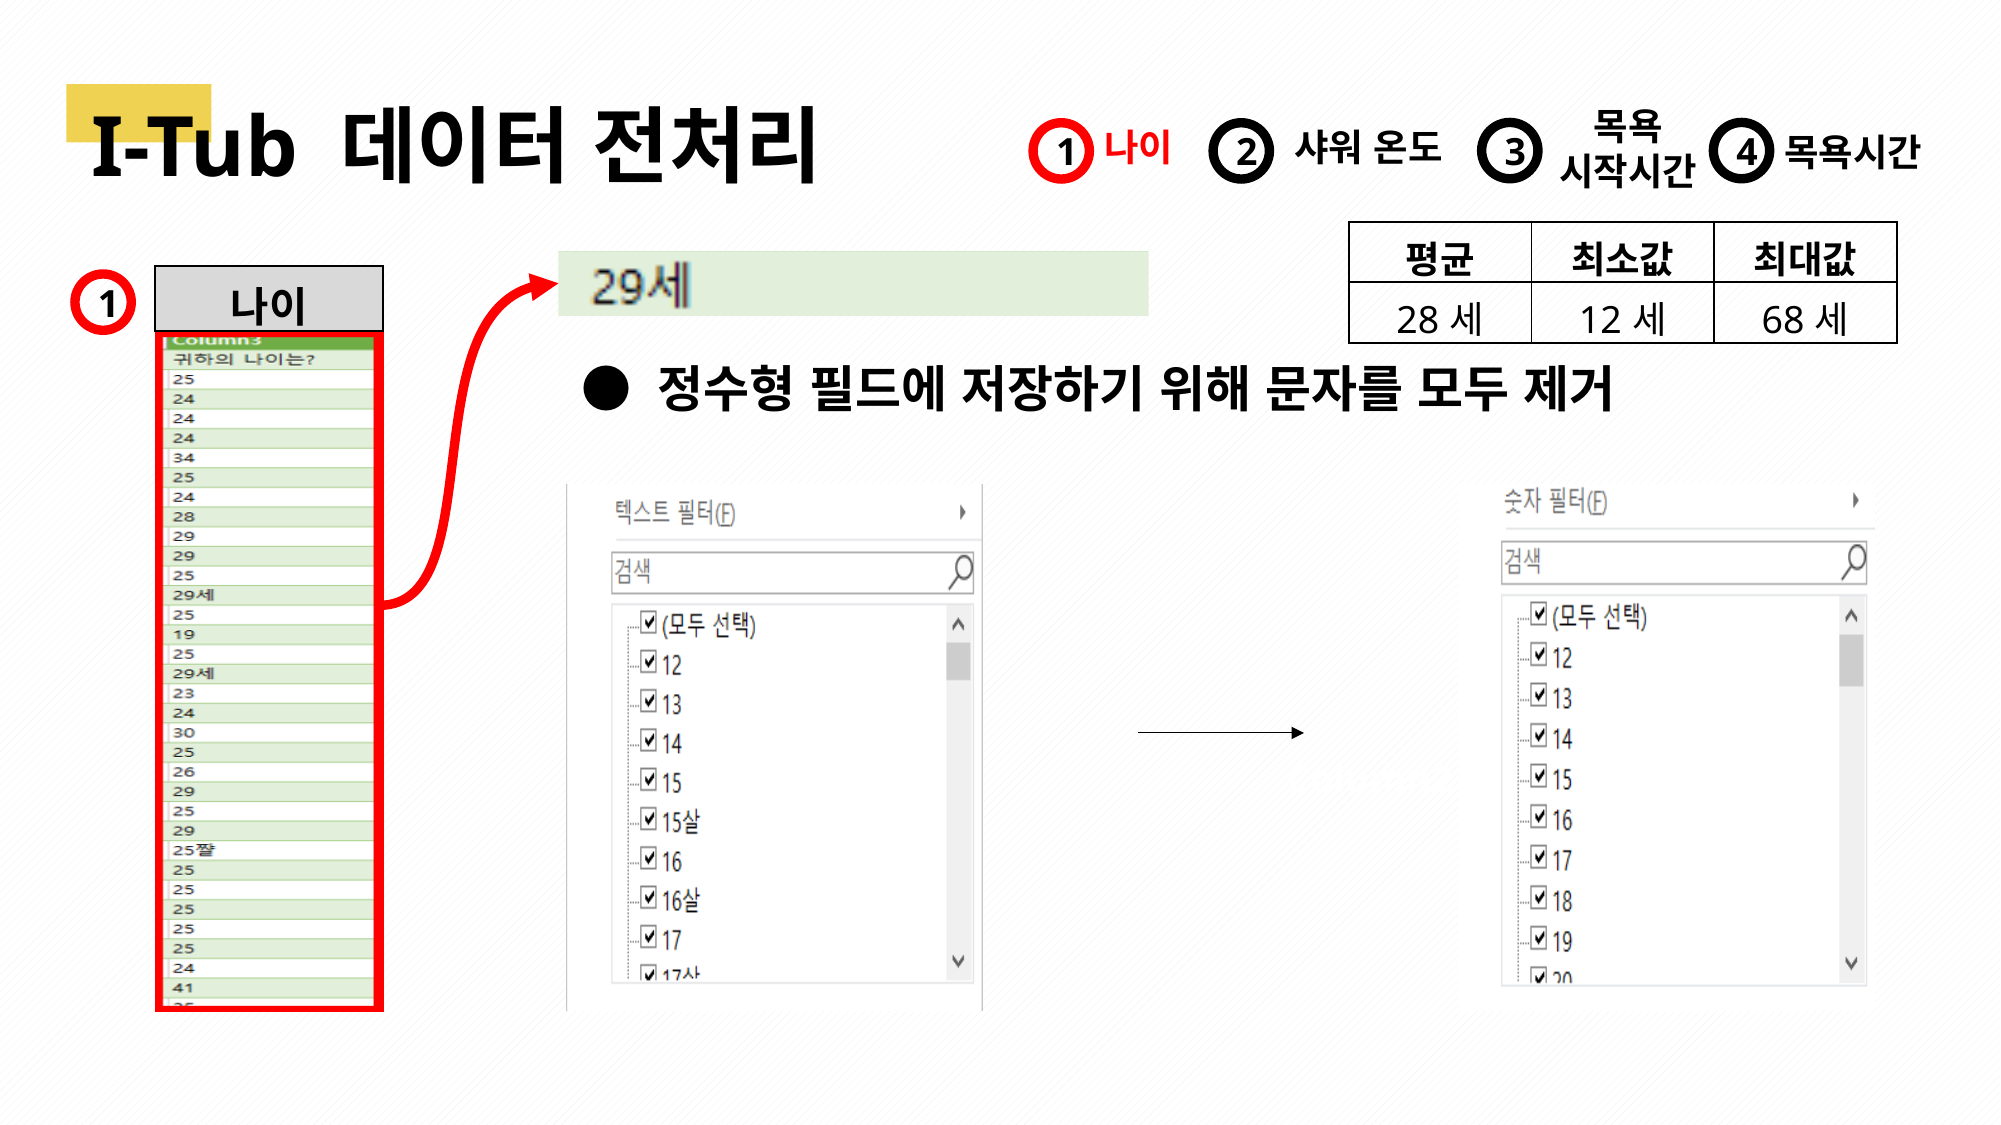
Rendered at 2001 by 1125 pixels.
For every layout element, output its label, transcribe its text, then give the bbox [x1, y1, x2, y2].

text_box 나이 [1089, 116, 1204, 177]
text_box 3 [1495, 121, 1520, 180]
table_header 최소값 [1532, 223, 1713, 281]
picture [155, 330, 384, 1012]
table_cell 68세 [1715, 283, 1896, 342]
text_box 2 [1212, 121, 1271, 181]
picture [558, 251, 1149, 316]
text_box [566, 484, 1875, 1011]
text_box I-Tub 데이터 전처리 [76, 85, 910, 201]
text_box 목욕시간 [1769, 121, 1985, 182]
text_box [65, 83, 213, 143]
table_header 나이 [156, 267, 382, 330]
table_header 평균 [1350, 223, 1531, 281]
table_header 최대값 [1715, 223, 1896, 281]
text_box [307, 354, 630, 534]
text_box 샤워 온도 [1279, 116, 1495, 177]
text_box 1 [1032, 121, 1089, 181]
table_cell 12세 [1532, 283, 1713, 342]
table_cell 28세 [1350, 283, 1531, 342]
text_box 목욕 시작시간 [1520, 95, 1736, 201]
text_box 1 [73, 272, 133, 332]
text_box ● 정수형 필드에 저장하기 위해 문자를 모두 제거 [566, 349, 1769, 425]
text_box 4 [1736, 121, 1769, 180]
